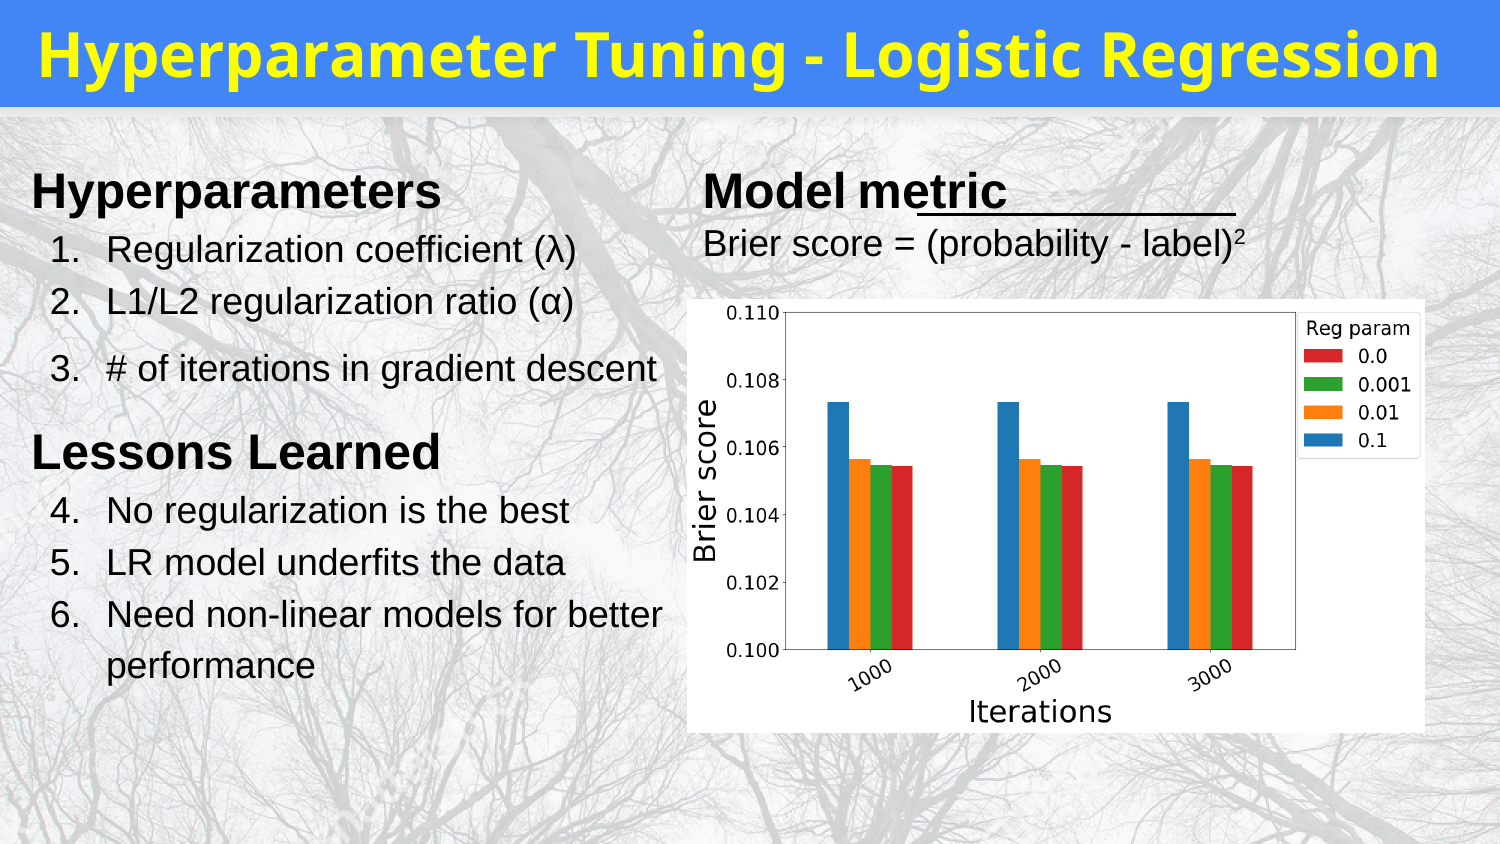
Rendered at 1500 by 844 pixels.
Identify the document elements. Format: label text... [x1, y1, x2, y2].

title Hyperparameter Tuning - Logistic Regression [16, 2, 1464, 102]
picture [0, 117, 1500, 844]
